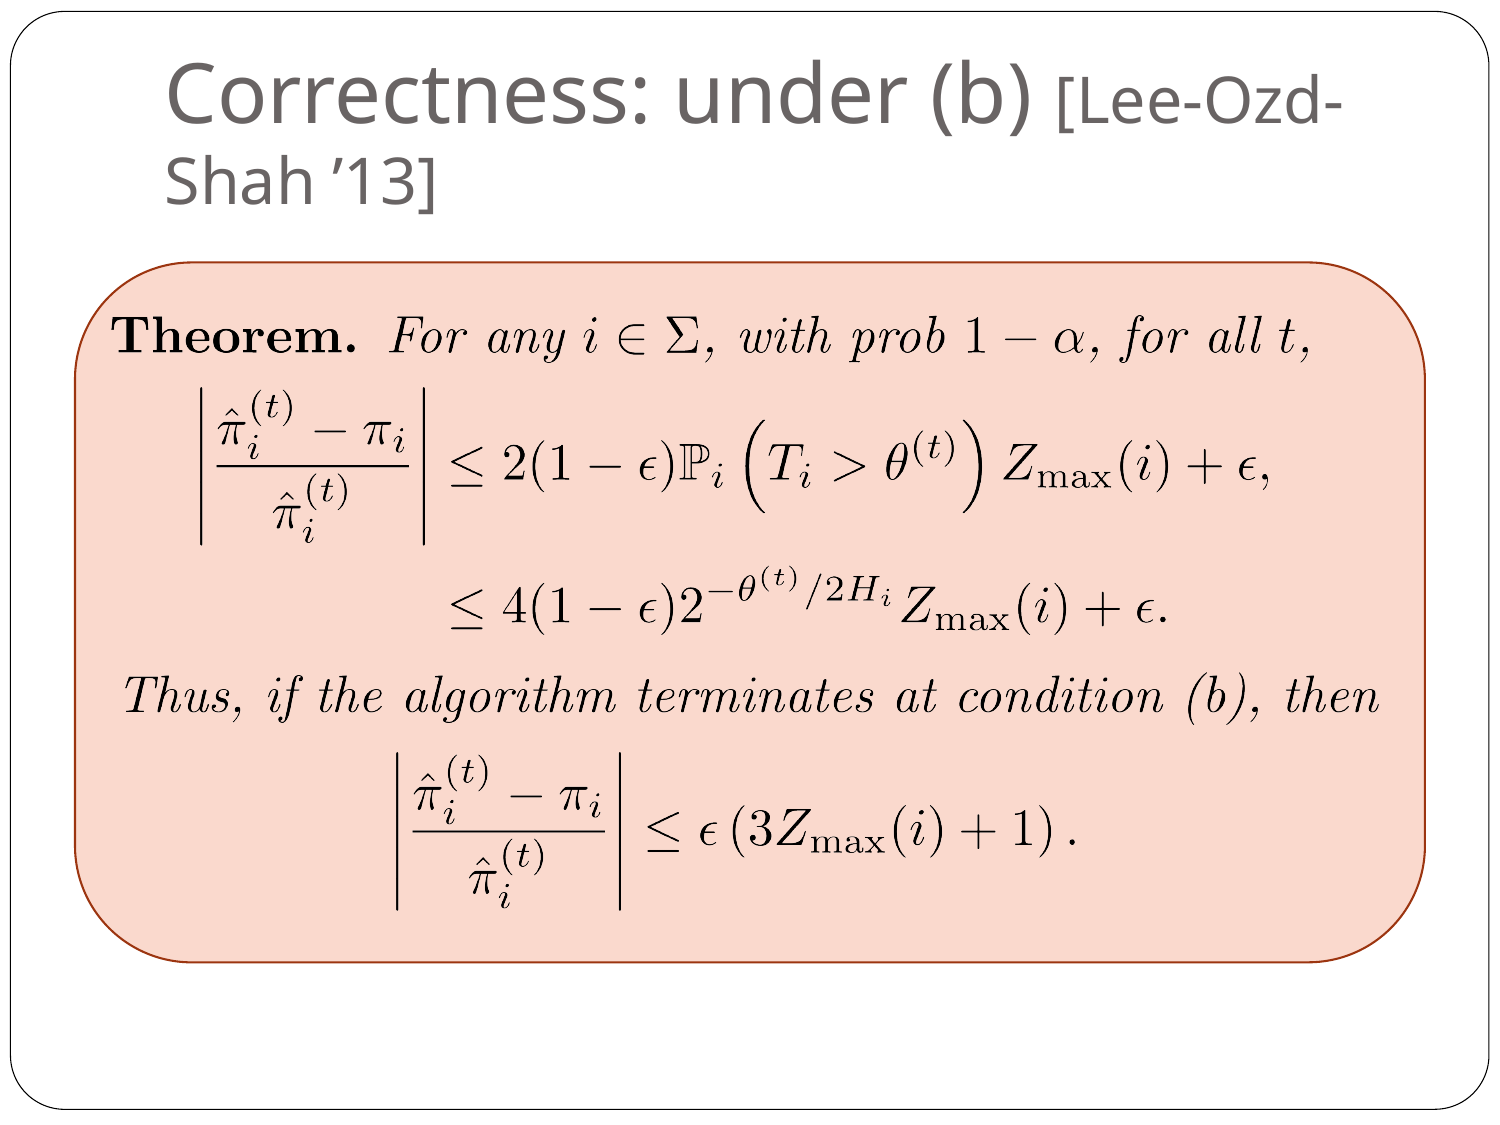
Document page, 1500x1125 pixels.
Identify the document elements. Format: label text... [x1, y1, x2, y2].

picture [396, 752, 1076, 912]
text_box Correctness: under (b) [Lee-Ozd-Shah ’13] [150, 45, 1500, 233]
picture [124, 672, 1379, 726]
picture [199, 387, 1268, 635]
picture [111, 315, 1308, 364]
text_box [75, 262, 1425, 963]
